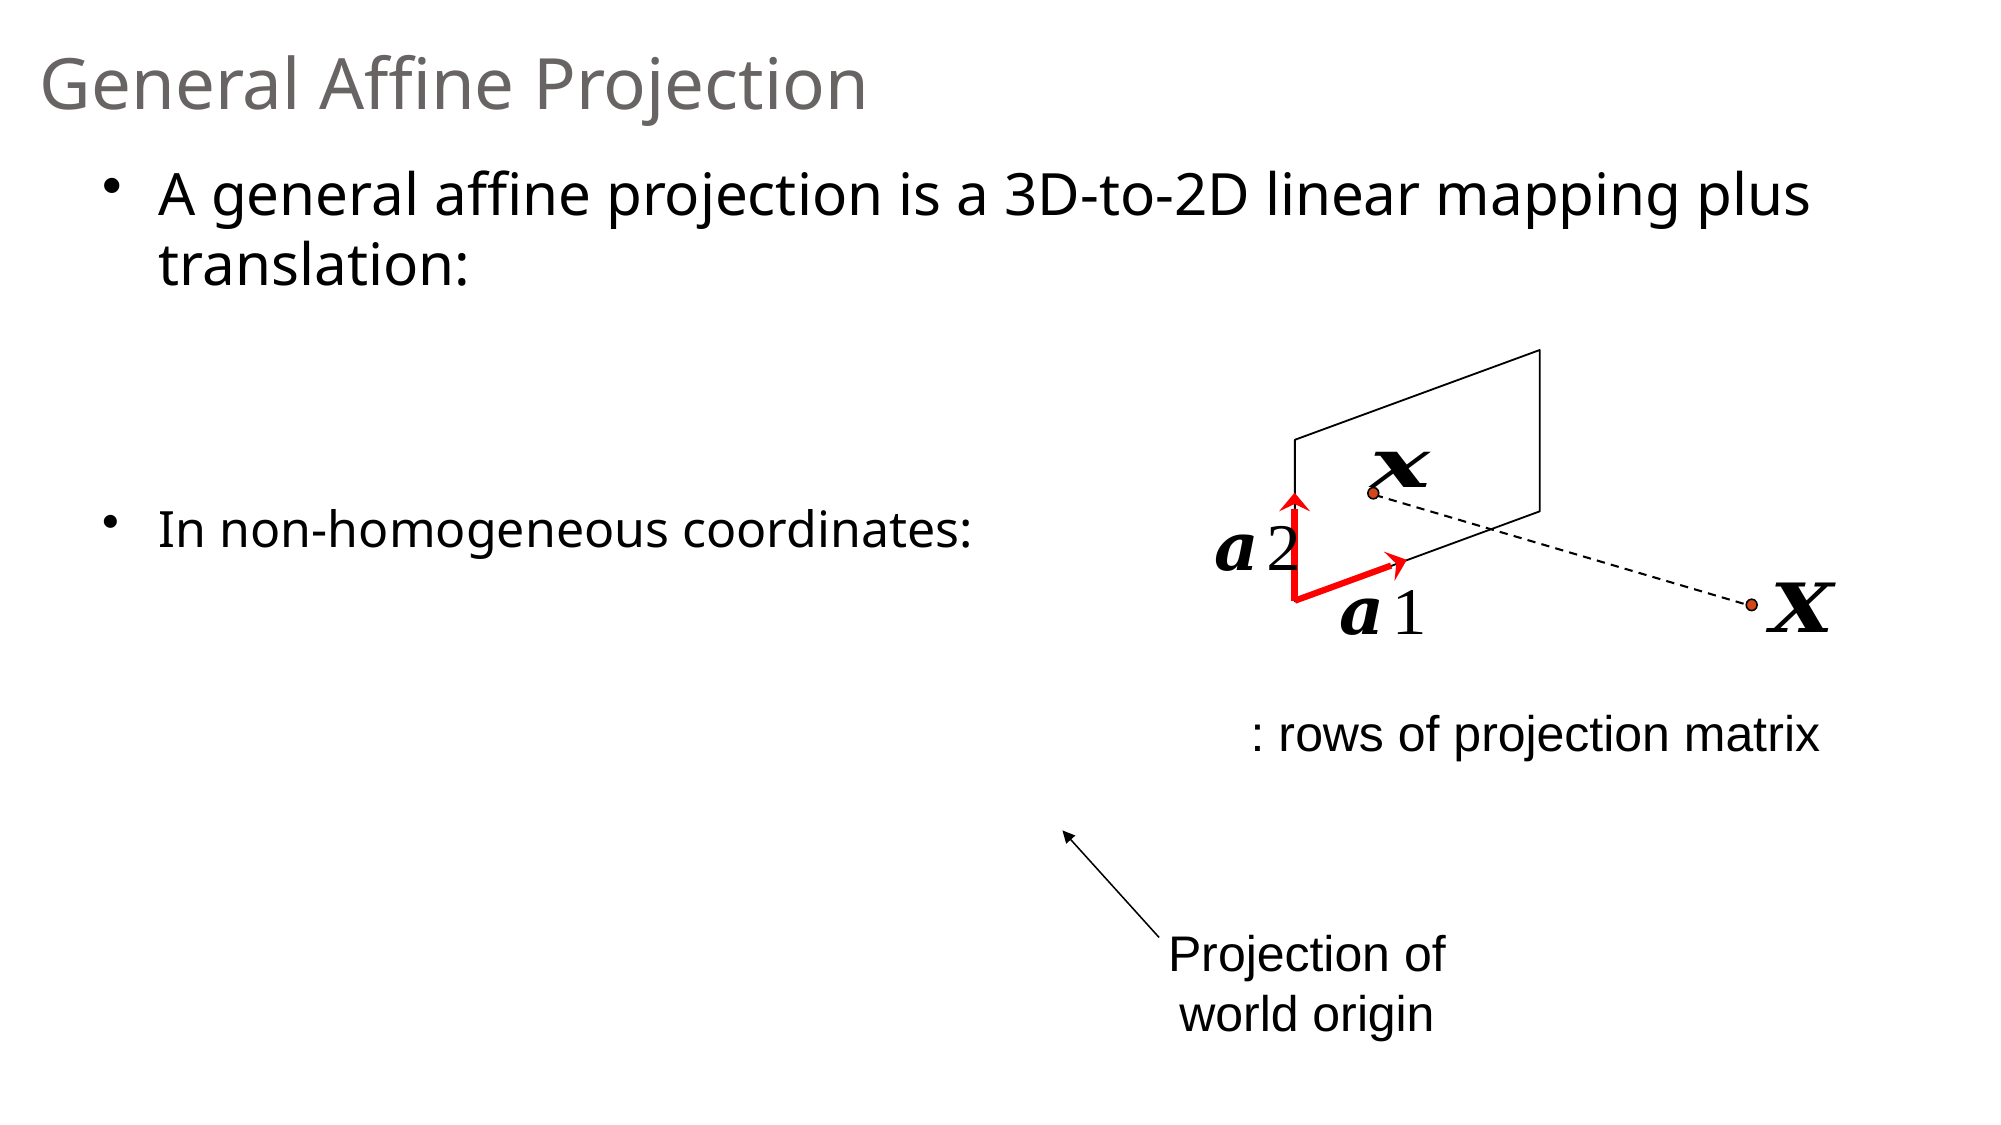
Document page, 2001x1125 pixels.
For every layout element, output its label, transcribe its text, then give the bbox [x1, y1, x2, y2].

title General Affine Projection [24, 12, 1976, 151]
text_box [1062, 830, 1153, 931]
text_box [1210, 349, 1840, 651]
text_box Projection of world origin [1153, 913, 1461, 1049]
